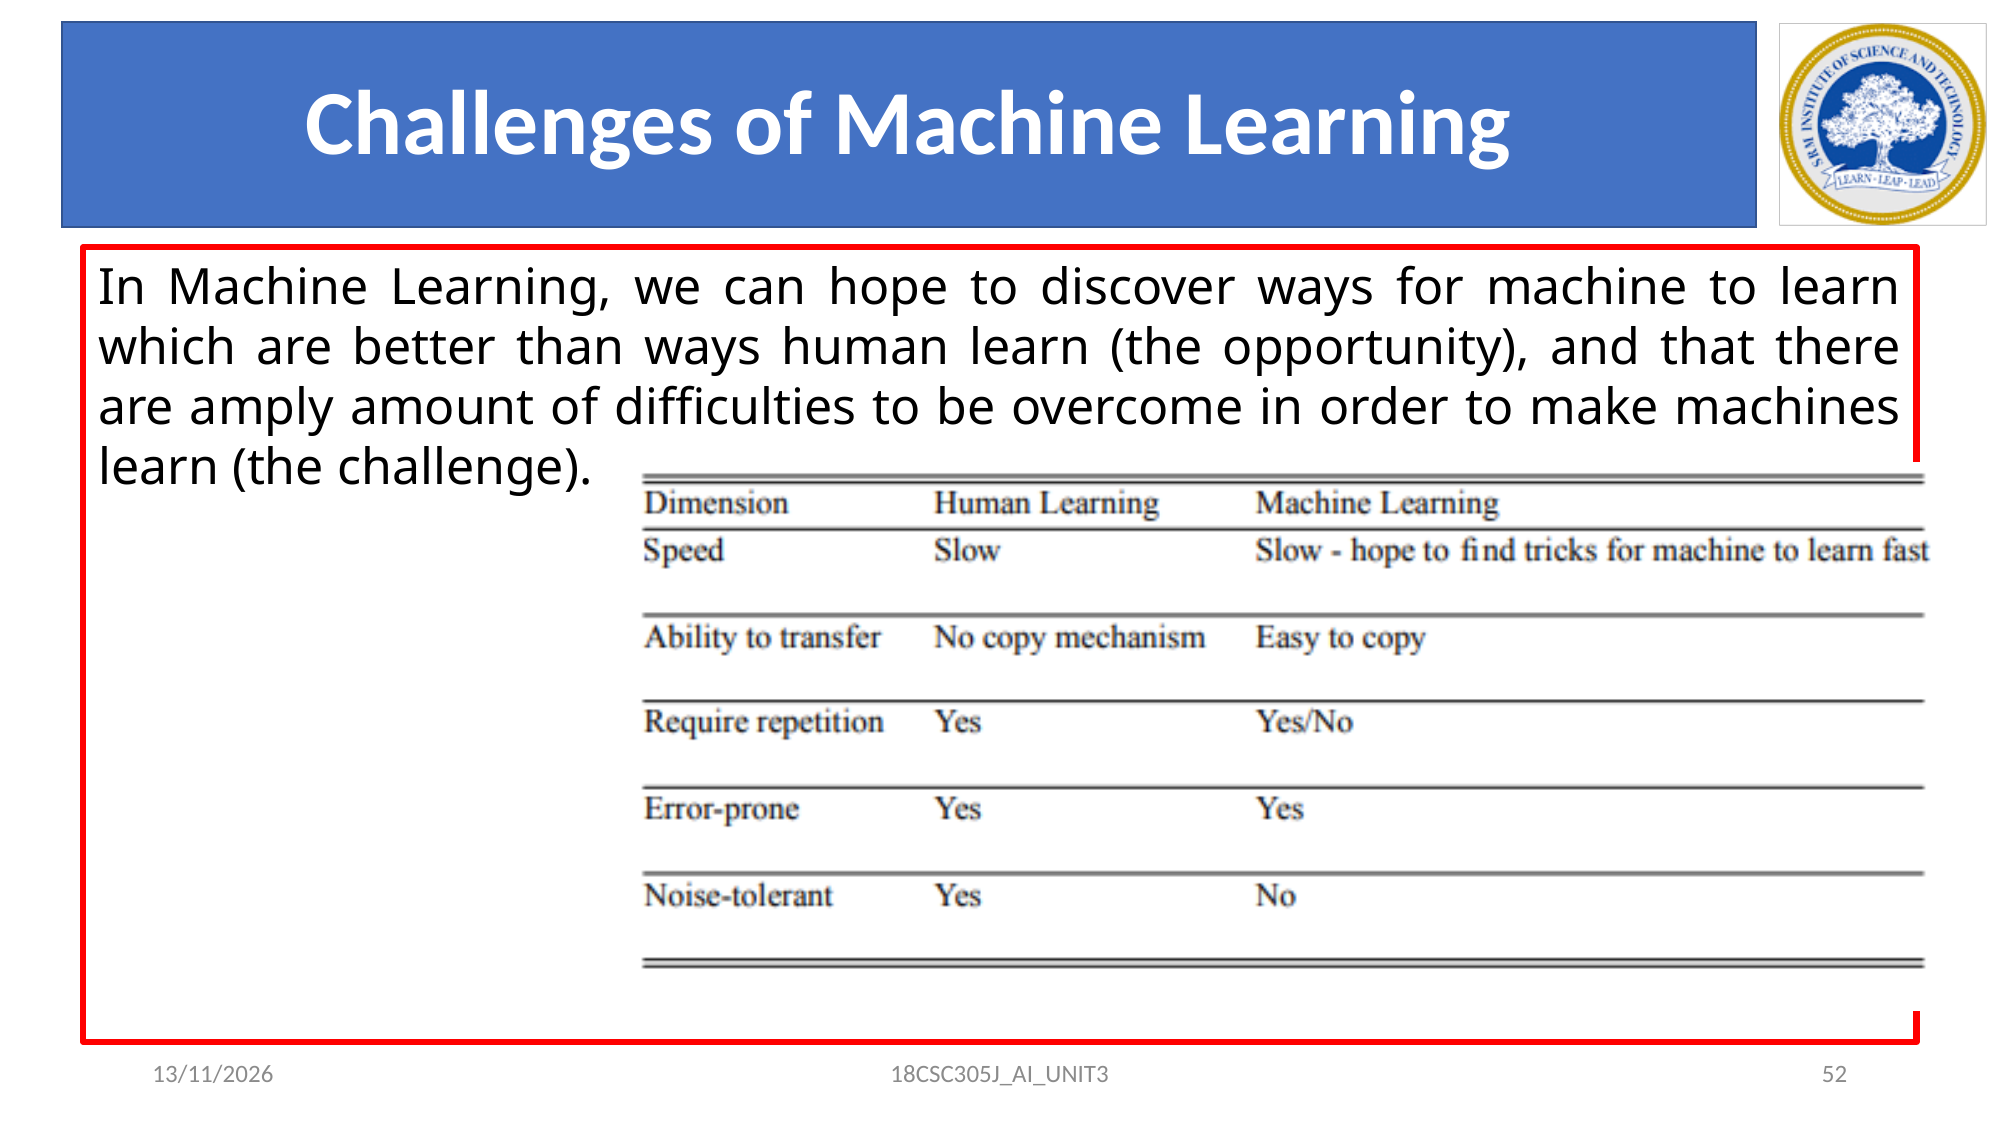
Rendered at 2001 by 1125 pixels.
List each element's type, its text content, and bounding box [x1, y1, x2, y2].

slide_number 52 [1412, 1042, 1863, 1103]
picture [1778, 22, 1988, 227]
footer 18CSC305J_AI_UNIT3 [662, 1042, 1338, 1103]
picture [618, 462, 1963, 1011]
title Challenges of Machine Learning [61, 21, 1757, 228]
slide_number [137, 1042, 588, 1103]
text_box In Machine Learning, we can hope to discover ways for machine to learn which are better than ways human learn (the opportunity), and that there are amply amount of difficulties to be overcome in order to make machines learn (the challenge). [83, 247, 1917, 1042]
